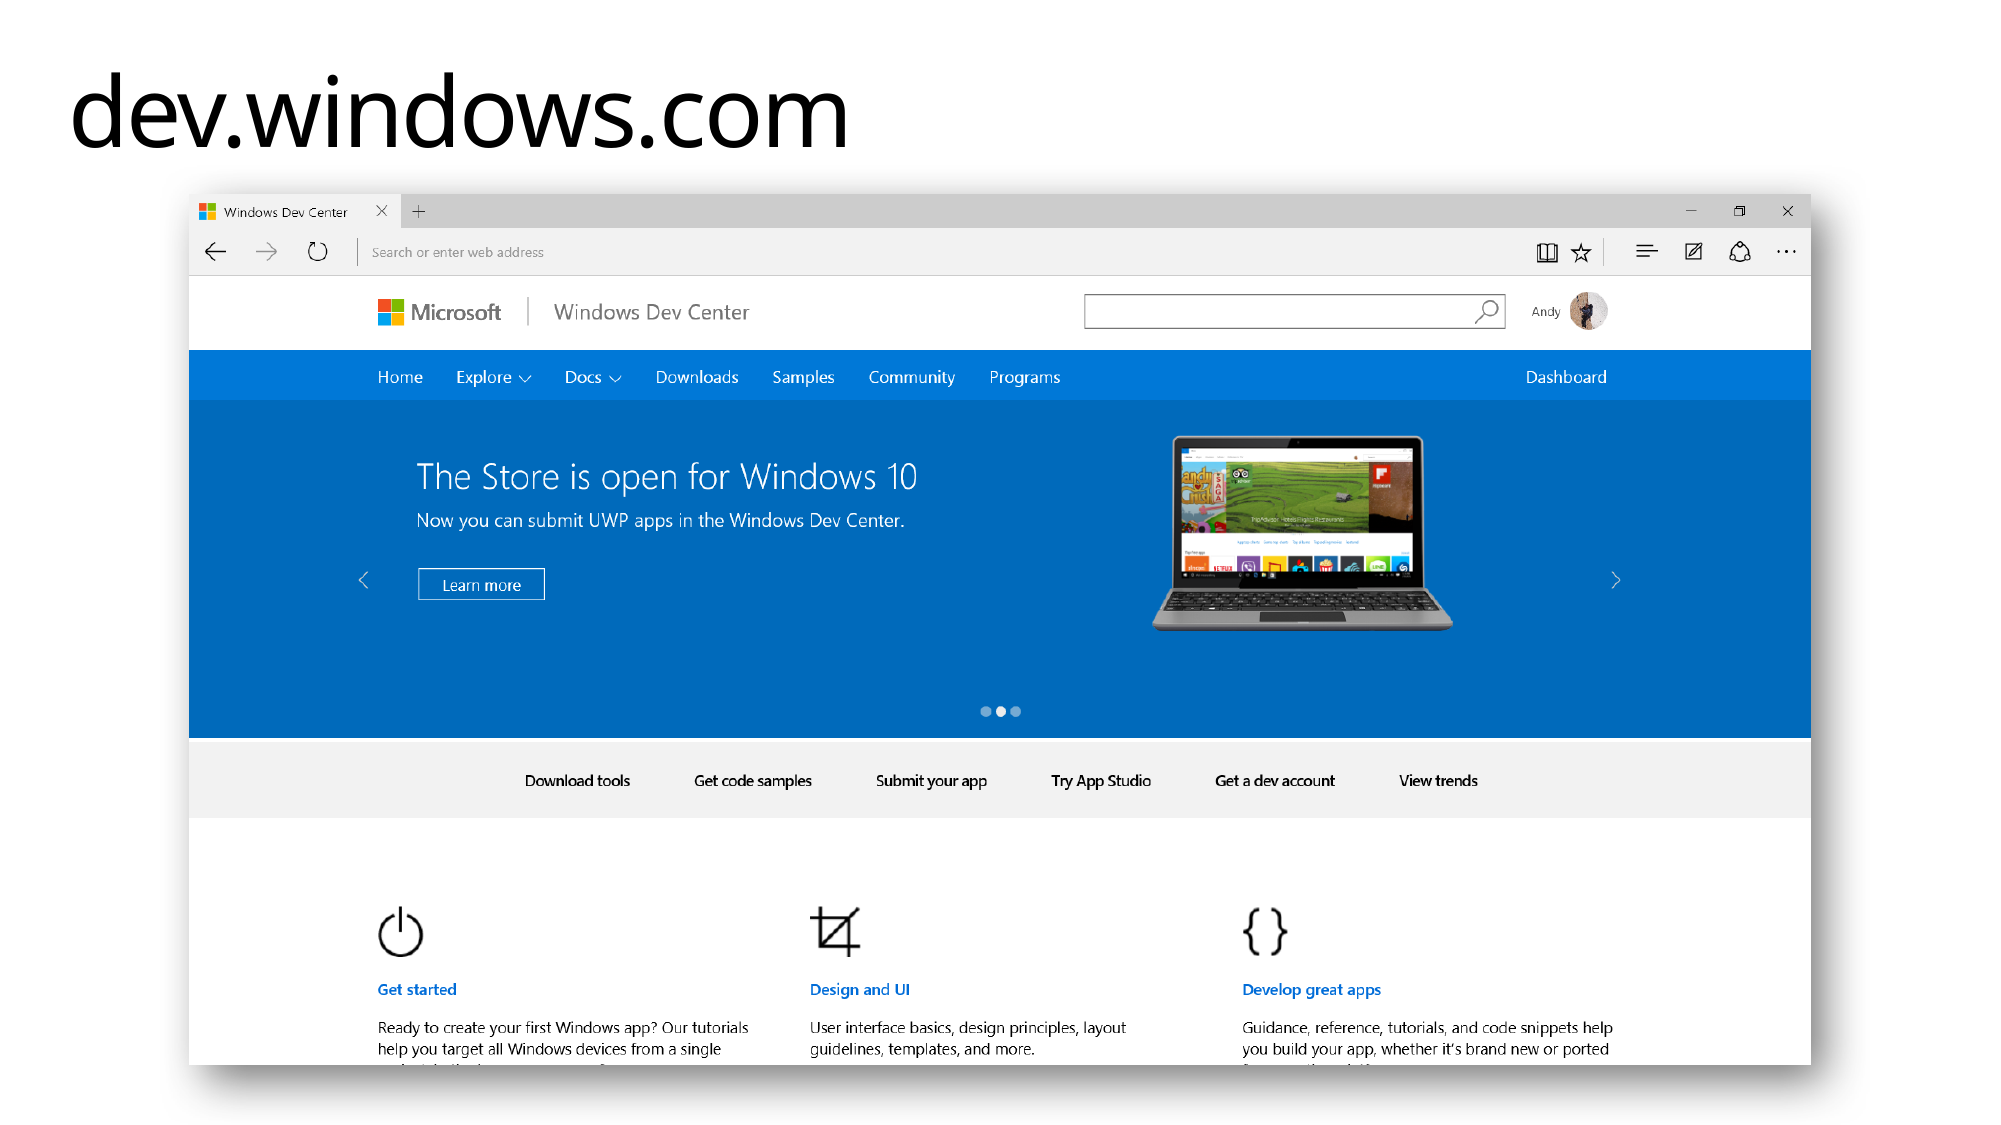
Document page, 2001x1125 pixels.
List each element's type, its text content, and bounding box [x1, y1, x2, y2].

title dev.windows.com [44, 47, 1957, 196]
picture [189, 194, 1811, 1066]
